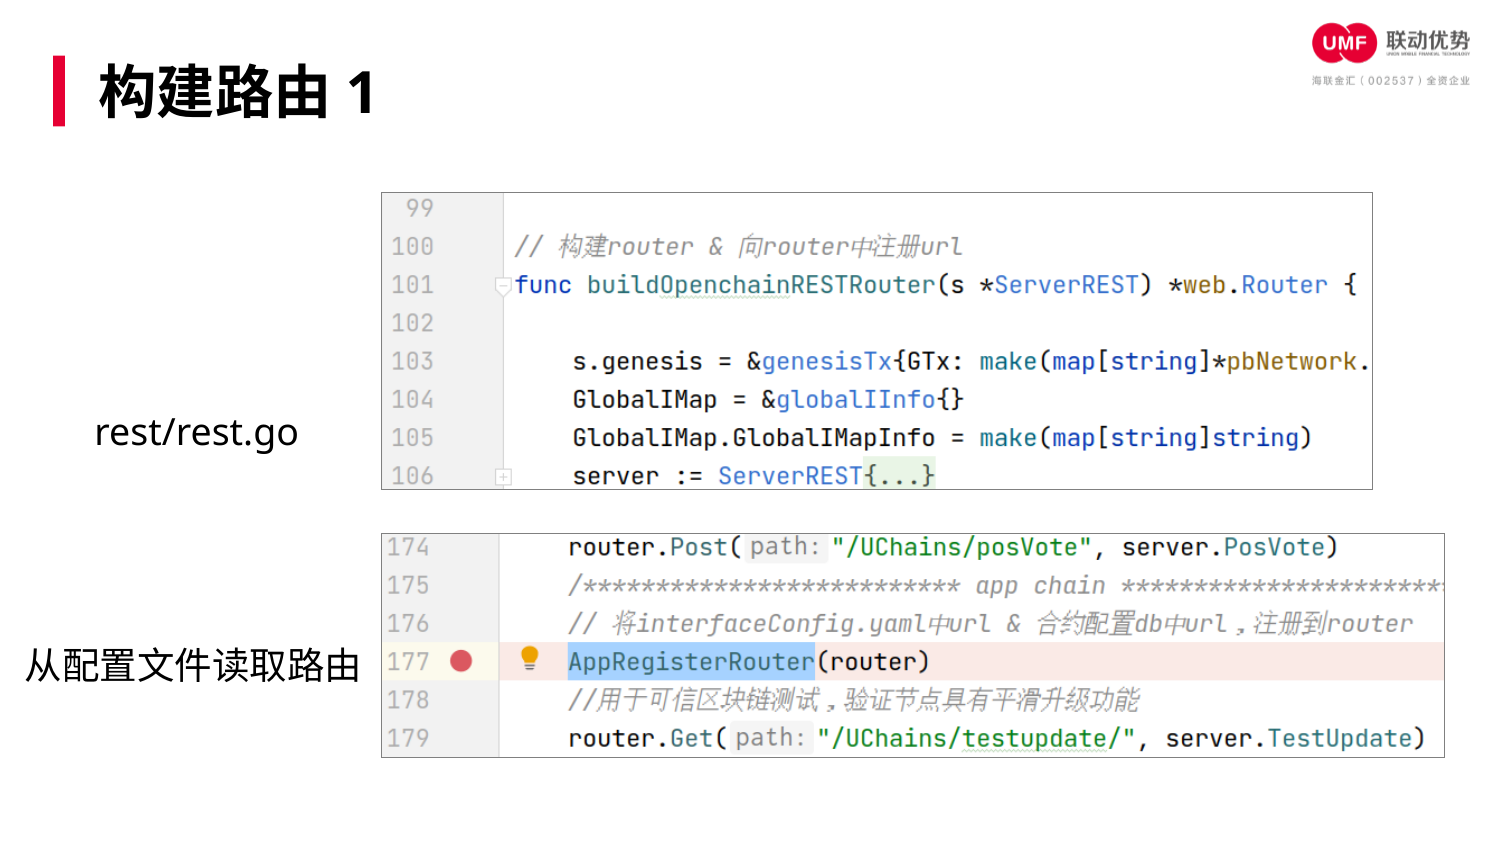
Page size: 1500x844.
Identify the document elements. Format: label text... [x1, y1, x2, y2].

text_box 构建路由1 [91, 48, 431, 133]
text_box rest/rest.go [91, 387, 337, 457]
text_box 从配置文件读取路由 [21, 621, 375, 691]
picture [381, 192, 1373, 490]
picture [1282, 1, 1500, 107]
picture [381, 533, 1445, 758]
